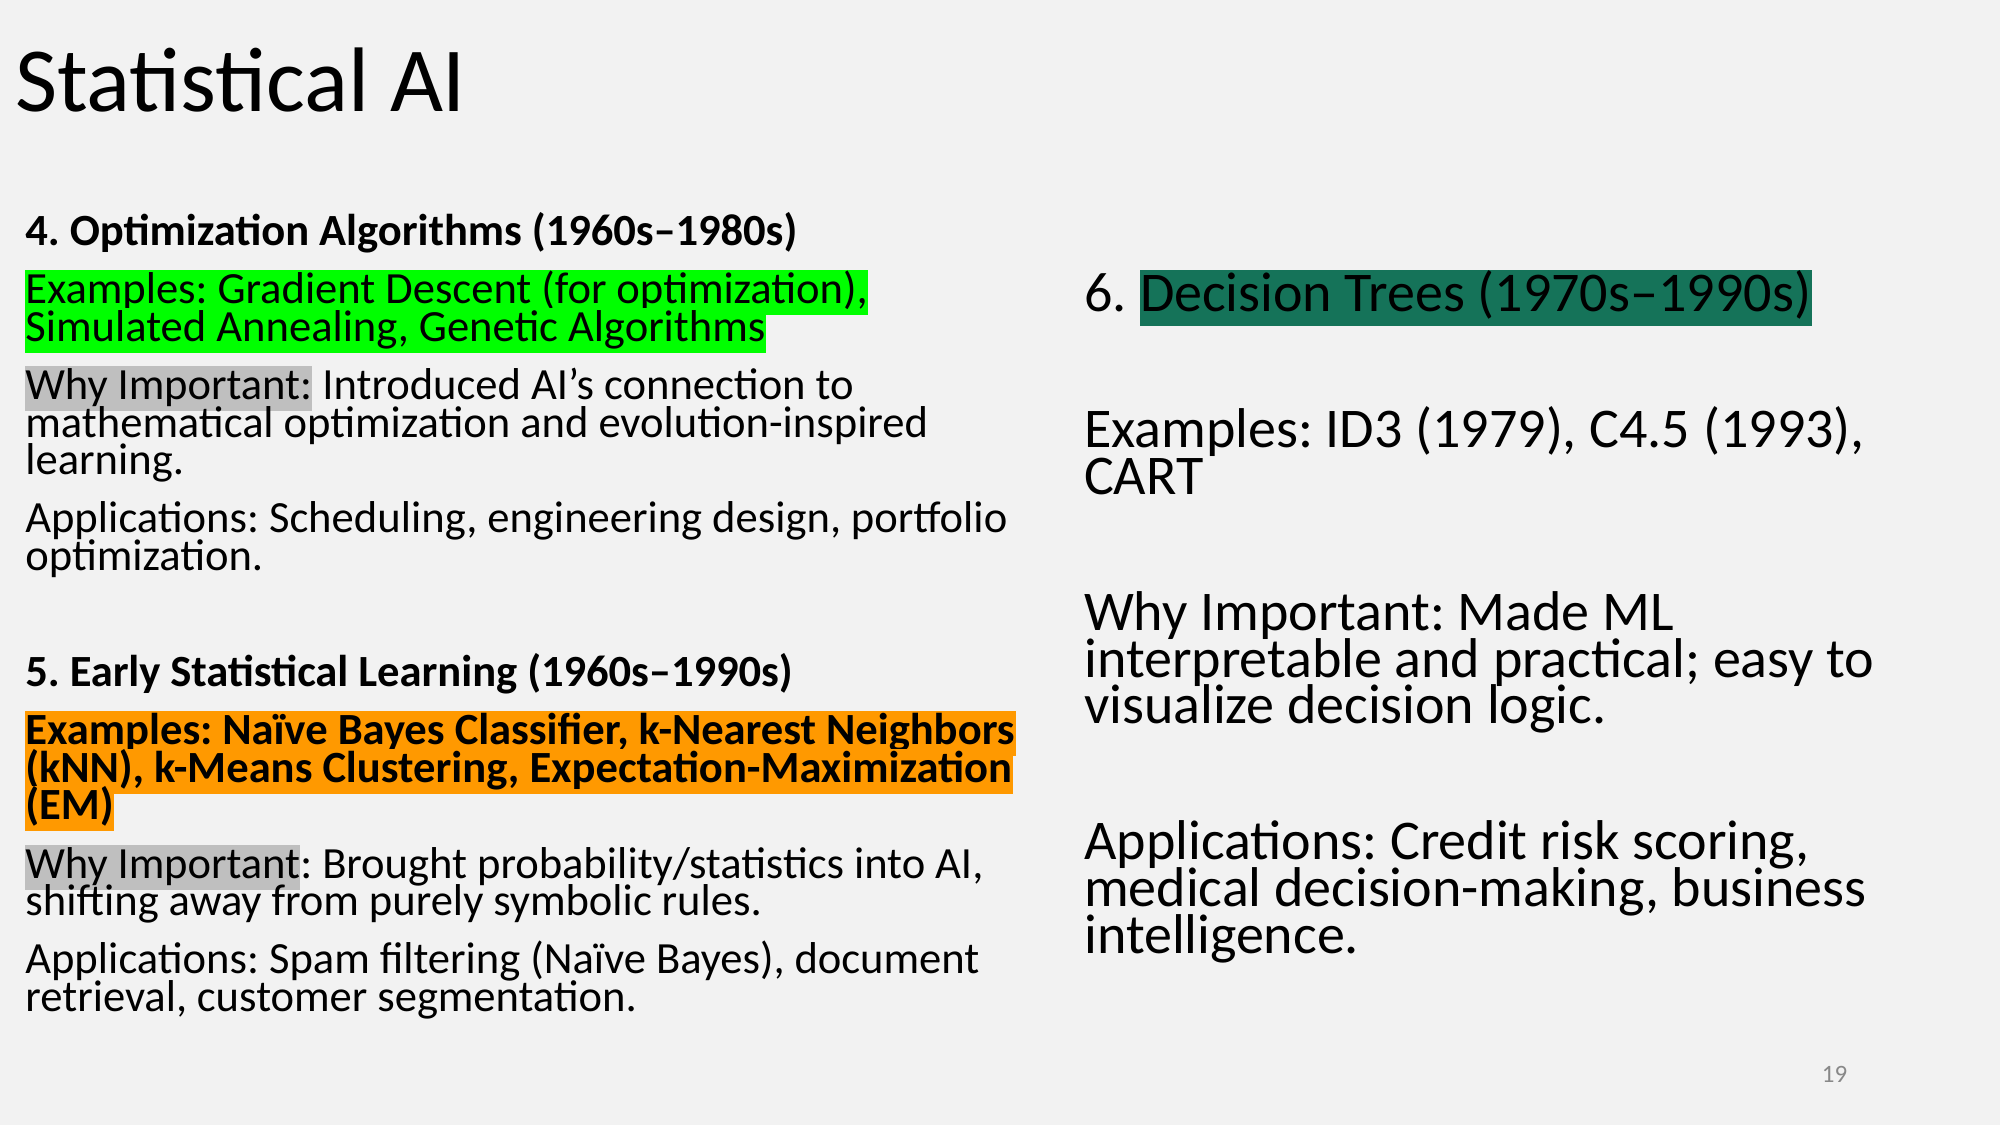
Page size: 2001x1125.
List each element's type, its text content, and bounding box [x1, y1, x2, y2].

list 4. Optimization Algorithms (1960s–1980s) Examples: Gradient Descent (for optimization), Simulated Annealing, Genetic Algorithms Why Important: Introduced AI’s connection to mathematical optimization and evolution-inspired learning. Applications: Scheduling, engineering design, portfolio optimization. 5. Early Statistical Learning (1960s–1990s) Examples: Naïve Bayes Classifier, k-Nearest Neighbors (kNN), k-Means Clustering, Expectation-Maximization (EM) Why Important: Brought probability/statistics into AI, shifting away from purely symbolic rules. Applications: Spam filtering (Naïve Bayes), document retrieval, customer segmentation. [10, 208, 1059, 1072]
title Statistical AI [0, 0, 1070, 163]
list 6. Decision Trees (1970s–1990s) Examples: ID3 (1979), C4.5 (1993), CART Why Important: Made ML interpretable and practical; easy to visualize decision logic. Applications: Credit risk scoring, medical decision-making, business intelligence. [1069, 266, 1914, 1014]
slide_number ‹#› [1412, 1042, 1863, 1103]
